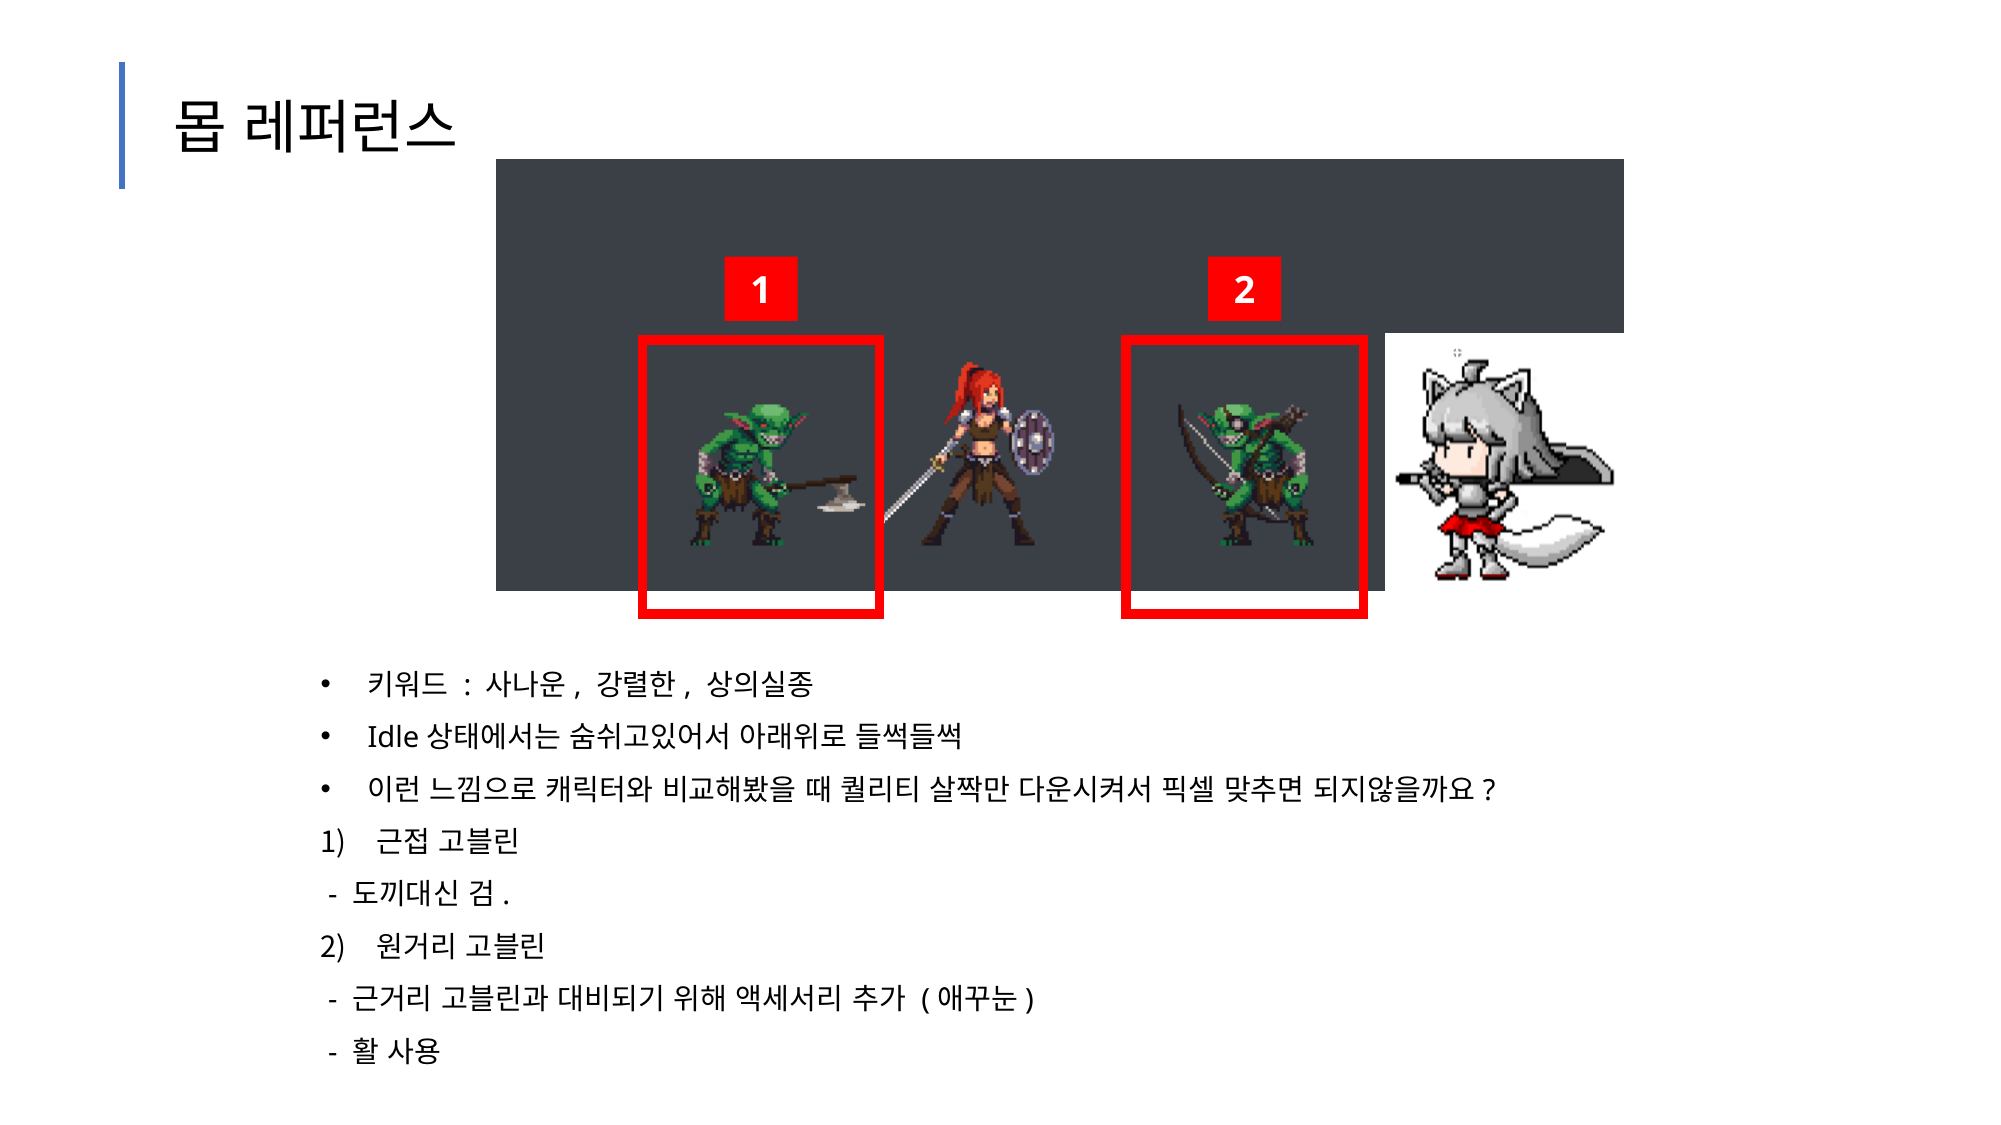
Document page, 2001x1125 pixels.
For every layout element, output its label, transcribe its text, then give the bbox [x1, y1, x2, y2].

text_box [641, 591, 881, 615]
picture [496, 159, 1627, 608]
text_box 몹 레퍼런스 [159, 82, 473, 168]
text_box 키워드 : 사나운, 강렬한, 상의실종 Idle상태에서는 숨쉬고있어서 아래위로 들썩들썩 이런 느낌으로 캐릭터와 비교해봤을 때 퀄리티 살짝만 다운시켜서 픽셀 맞추면 되지않을까요? 근접 고블린 - 도끼대신 검. 원거리 고블린 - 근거리 고블린과 대비되기 위해 액세서리 추가 (애꾸눈) - 활 사용 [305, 640, 1756, 1076]
text_box [1125, 591, 1364, 615]
